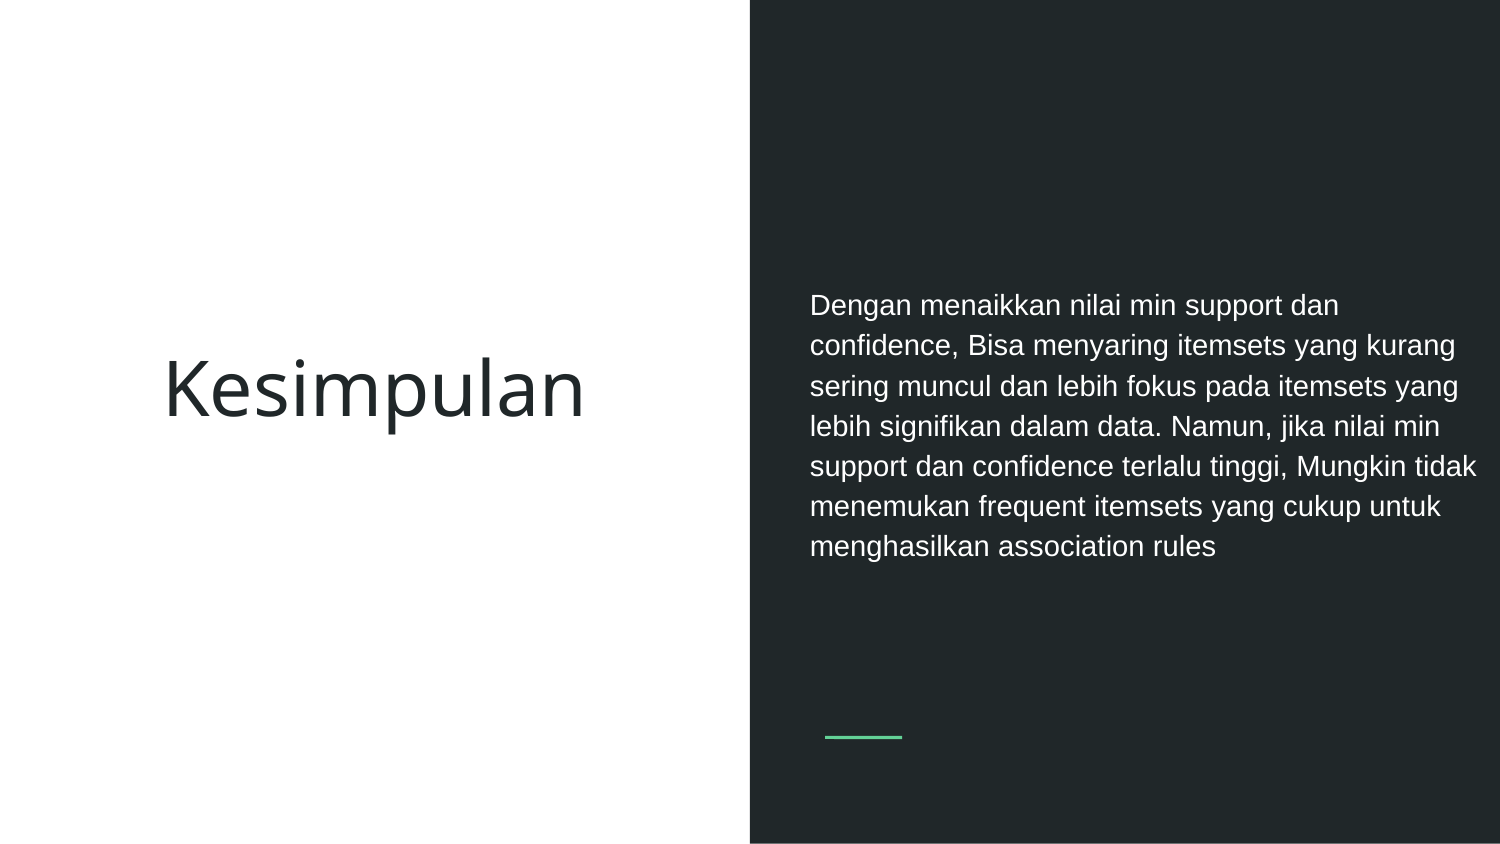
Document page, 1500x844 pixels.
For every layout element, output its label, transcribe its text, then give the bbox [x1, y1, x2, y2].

title Kesimpulan [0, 349, 750, 447]
list Dengan menaikkan nilai min support dan confidence, Bisa menyaring itemsets yang kurang sering muncul dan lebih fokus pada itemsets yang lebih signifikan dalam data. Namun, jika nilai min support dan confidence terlalu tinggi, Mungkin tidak menemukan frequent itemsets yang cukup untuk menghasilkan association rules [757, 0, 1500, 844]
